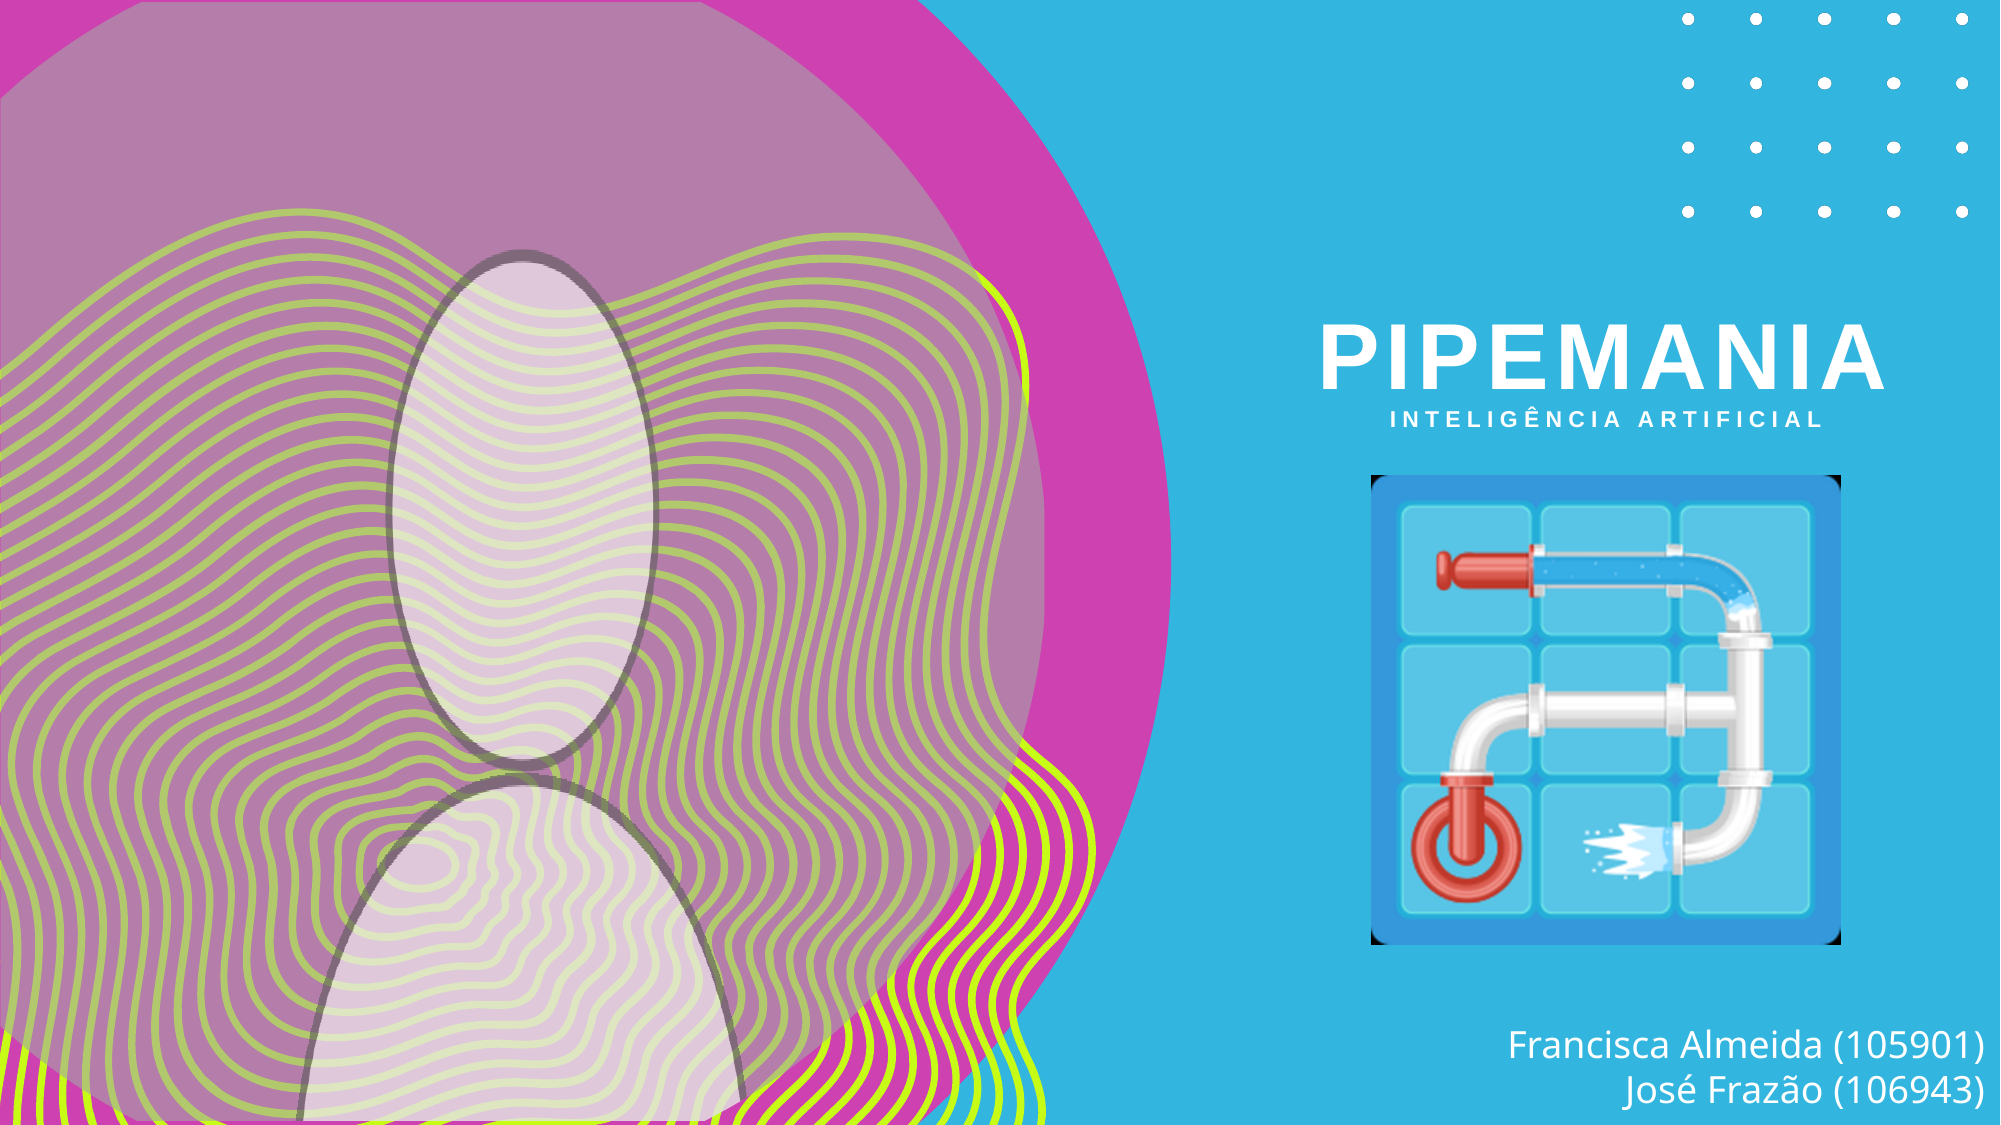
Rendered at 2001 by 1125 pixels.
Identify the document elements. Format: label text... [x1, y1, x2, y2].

picture [1682, 0, 2000, 218]
picture [0, 0, 1047, 1125]
text_box Francisca Almeida (105901) José Frazão (106943) [1487, 1013, 2000, 1119]
title PIPEMANIA Inteligência artificial [1305, 111, 1907, 635]
picture [1371, 475, 1841, 945]
